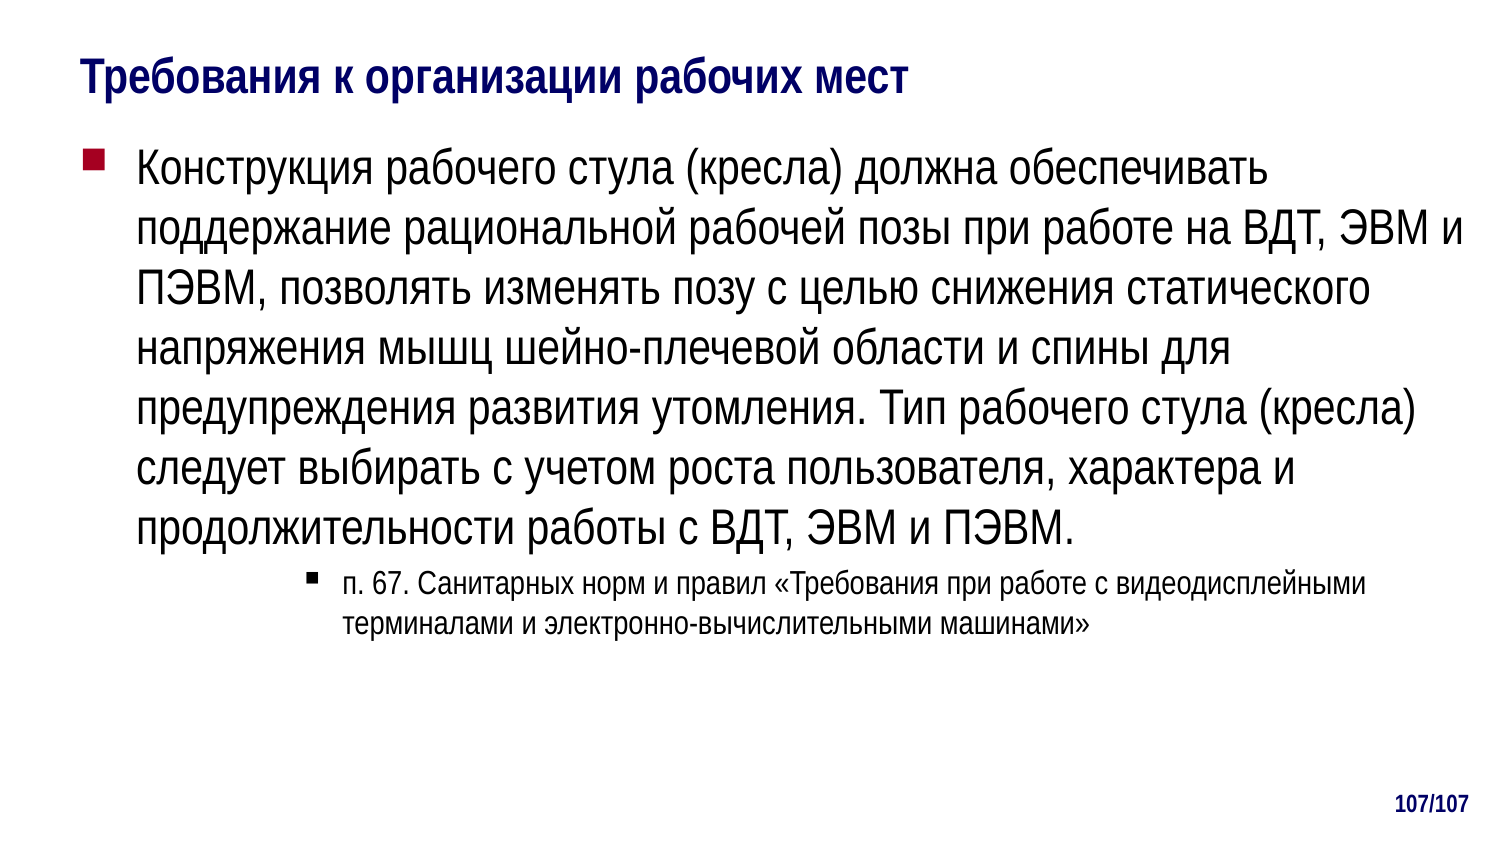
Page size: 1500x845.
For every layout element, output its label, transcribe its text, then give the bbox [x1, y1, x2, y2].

title Требования к организации рабочих мест [64, 32, 1483, 115]
list Конструкция рабочего стула (кресла) должна обеспечивать поддержание рациональной рабочей позы при работе на ВДТ, ЭВМ и ПЭВМ, позволять изменять позу с целью снижения статического напряжения мышц шейно-плечевой области и спины для предупреждения развития утомления. Тип рабочего стула (кресла) следует выбирать с учетом роста пользователя, характера и продолжительности работы с ВДТ, ЭВМ и ПЭВМ. п. 67. Санитарных норм и правил «Требования при работе с видеодисплейными терминалами и электронно-вычислительными машинами» [64, 126, 1483, 789]
